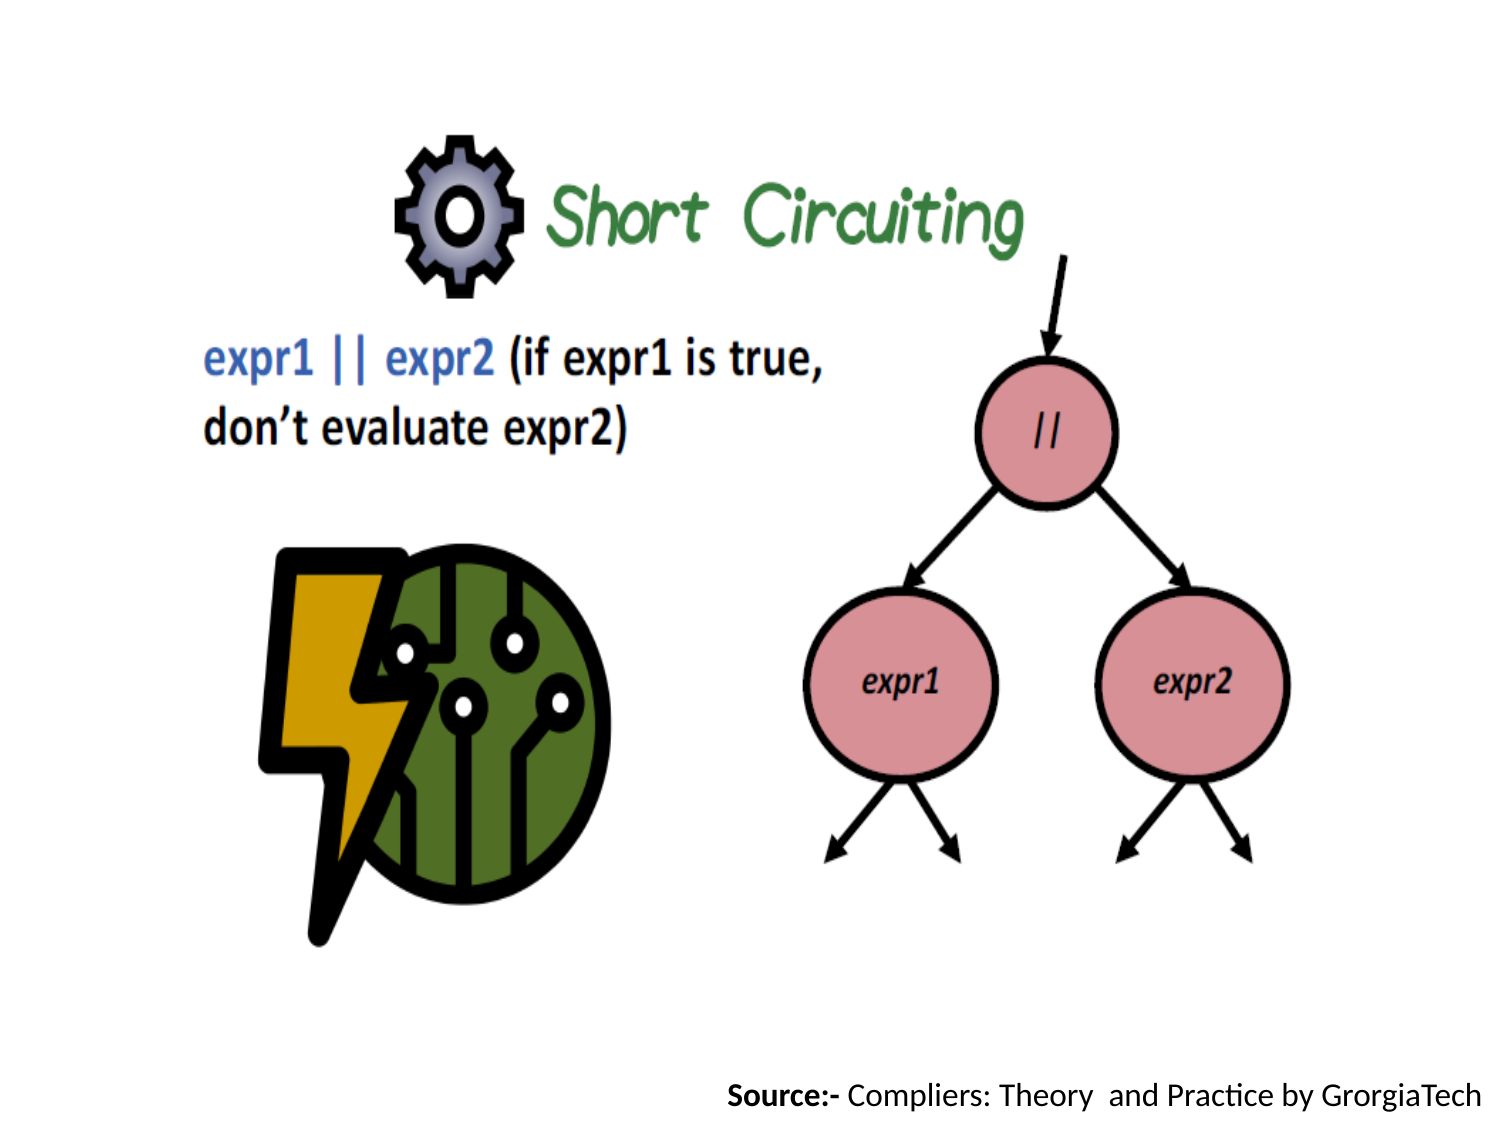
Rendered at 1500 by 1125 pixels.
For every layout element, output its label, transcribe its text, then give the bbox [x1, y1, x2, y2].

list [74, 44, 1357, 1006]
text_box Source:- Compliers: Theory and Practice by GrorgiaTech [712, 1065, 1500, 1121]
